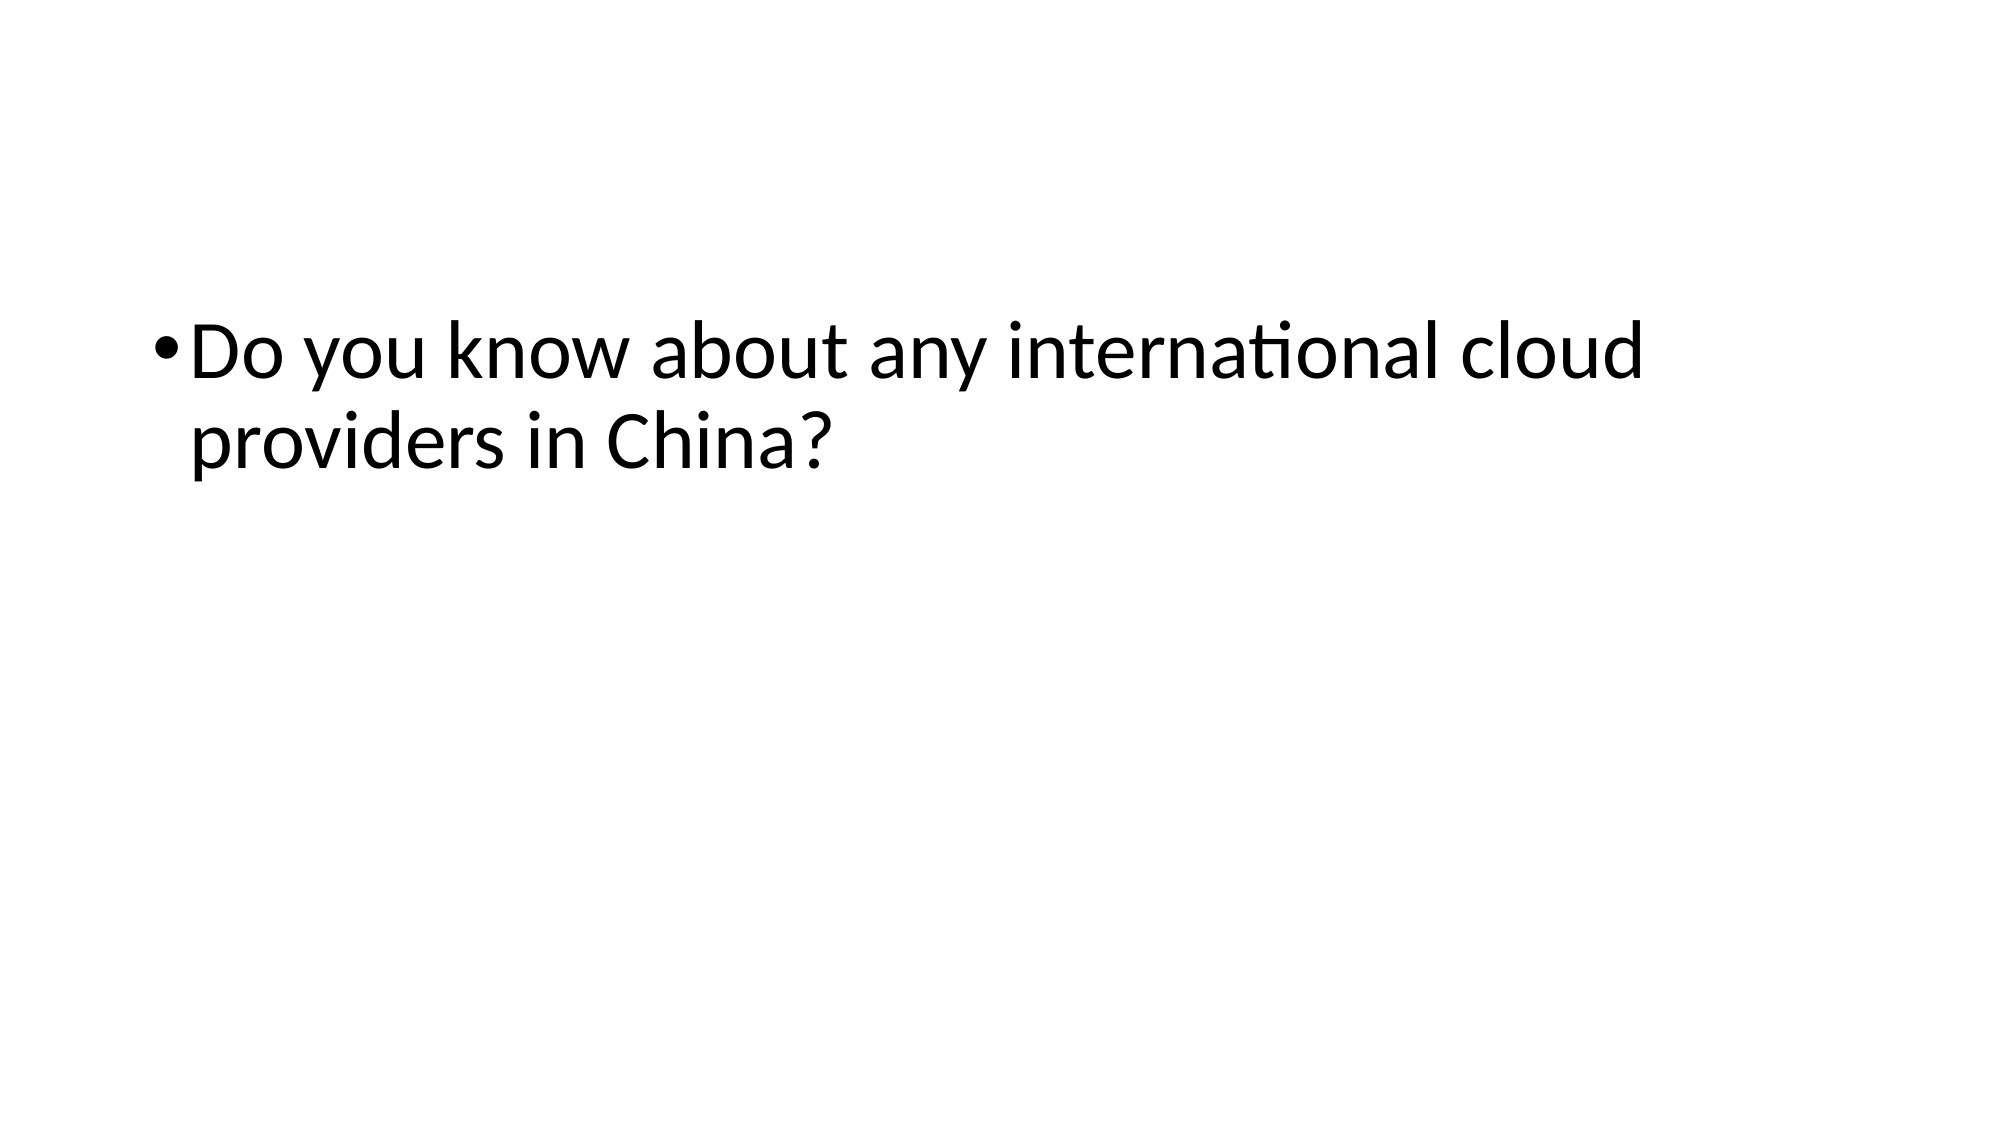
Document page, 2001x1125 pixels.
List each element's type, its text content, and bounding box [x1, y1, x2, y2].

list Do you know about any international cloud providers in China? [137, 299, 1863, 1014]
